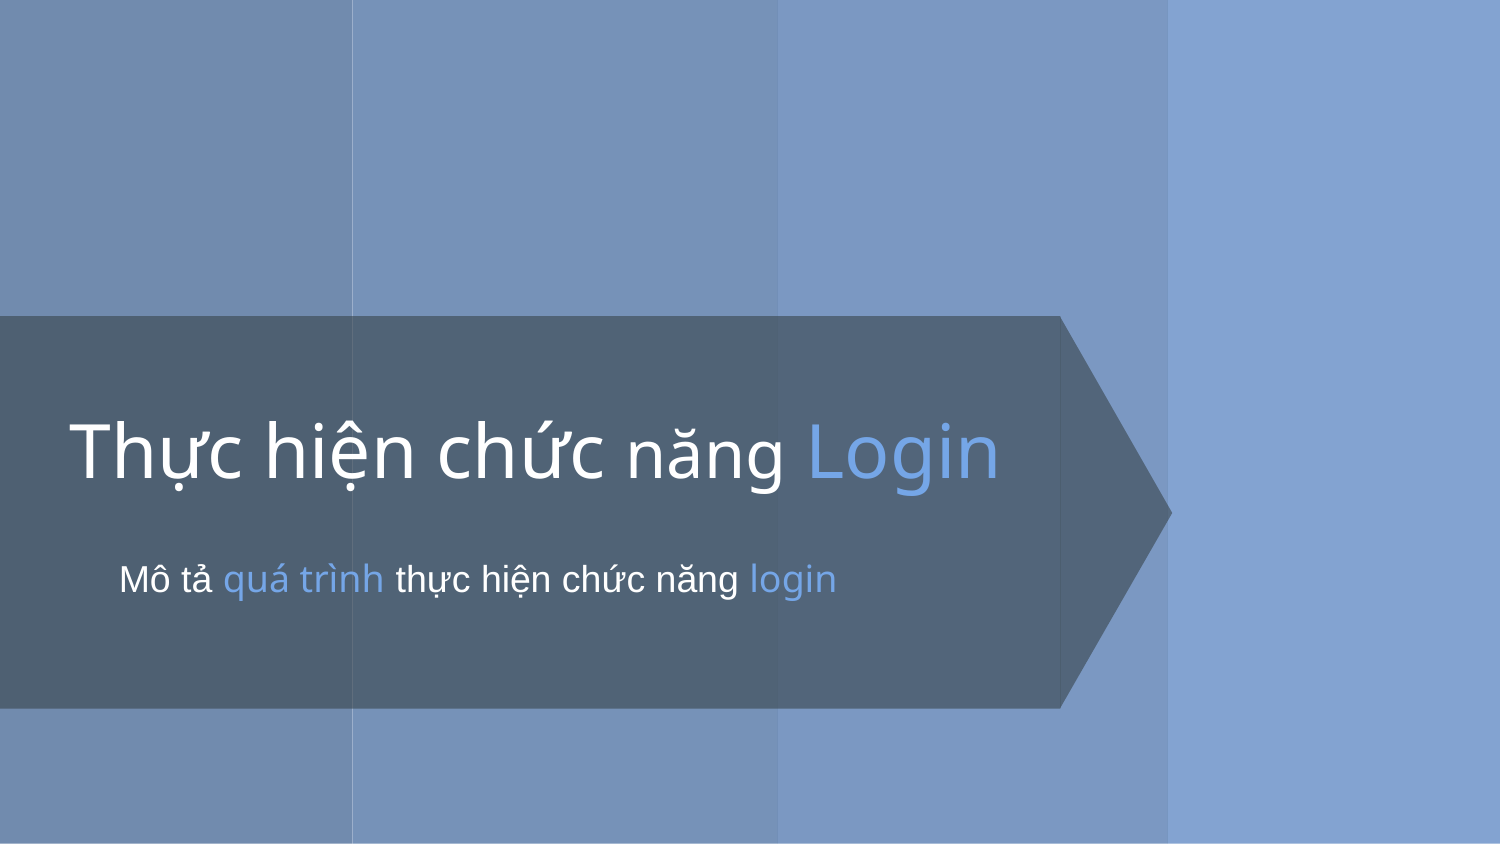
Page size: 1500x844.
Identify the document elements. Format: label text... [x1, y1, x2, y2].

title Thực hiện chức năng Login [54, 379, 1071, 518]
subtitle Mô tả quá trình thực hiện chức năng login [103, 532, 1149, 603]
